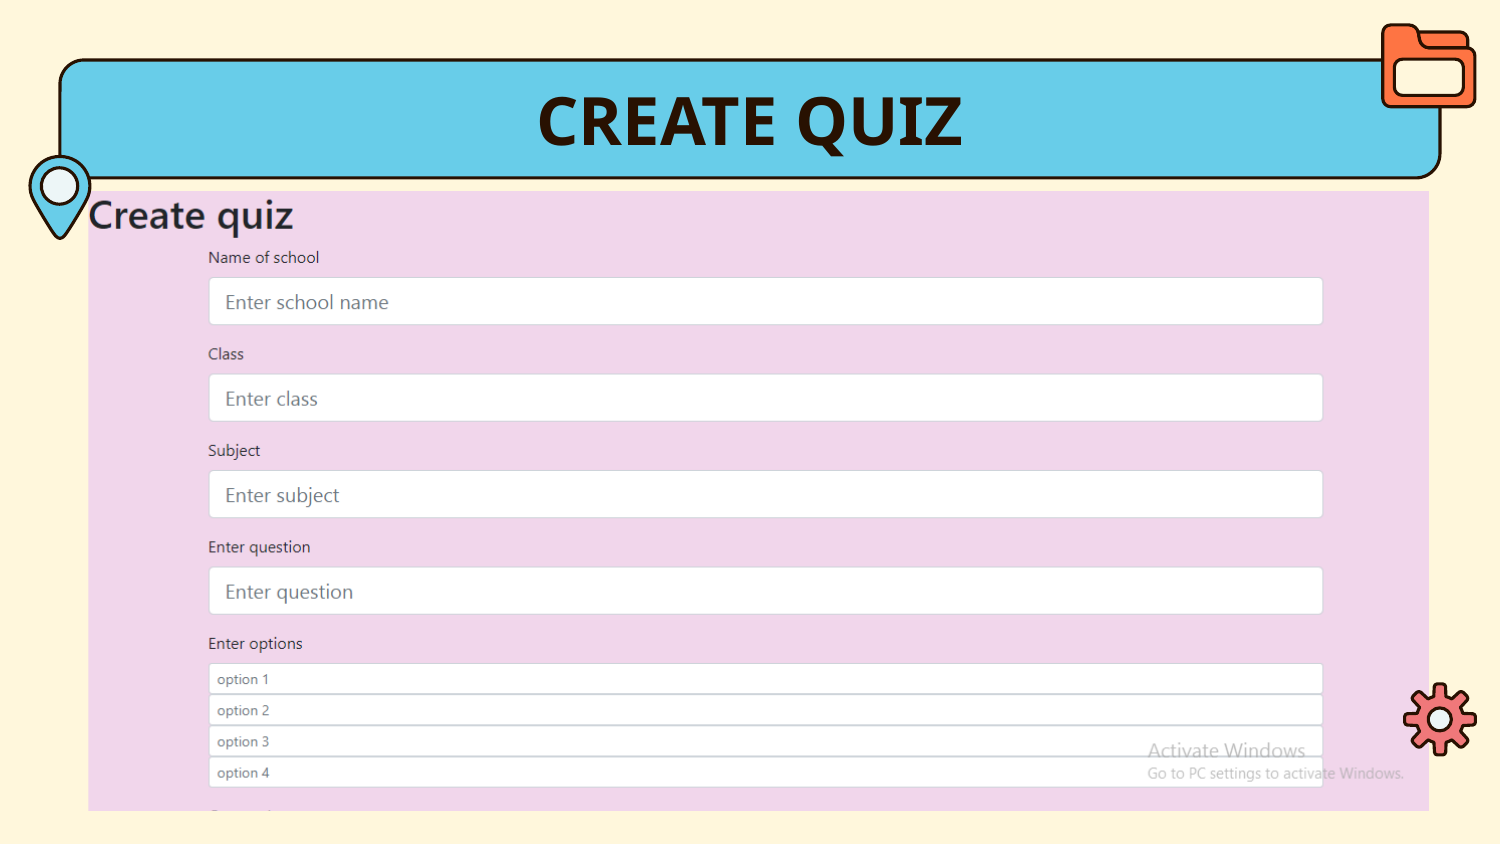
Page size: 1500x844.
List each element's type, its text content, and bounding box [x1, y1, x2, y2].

title CREATE QUIZ [118, 63, 1382, 161]
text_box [1382, 24, 1476, 107]
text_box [1404, 683, 1476, 756]
text_box [59, 59, 1440, 178]
picture [88, 191, 1429, 812]
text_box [22, 156, 98, 239]
